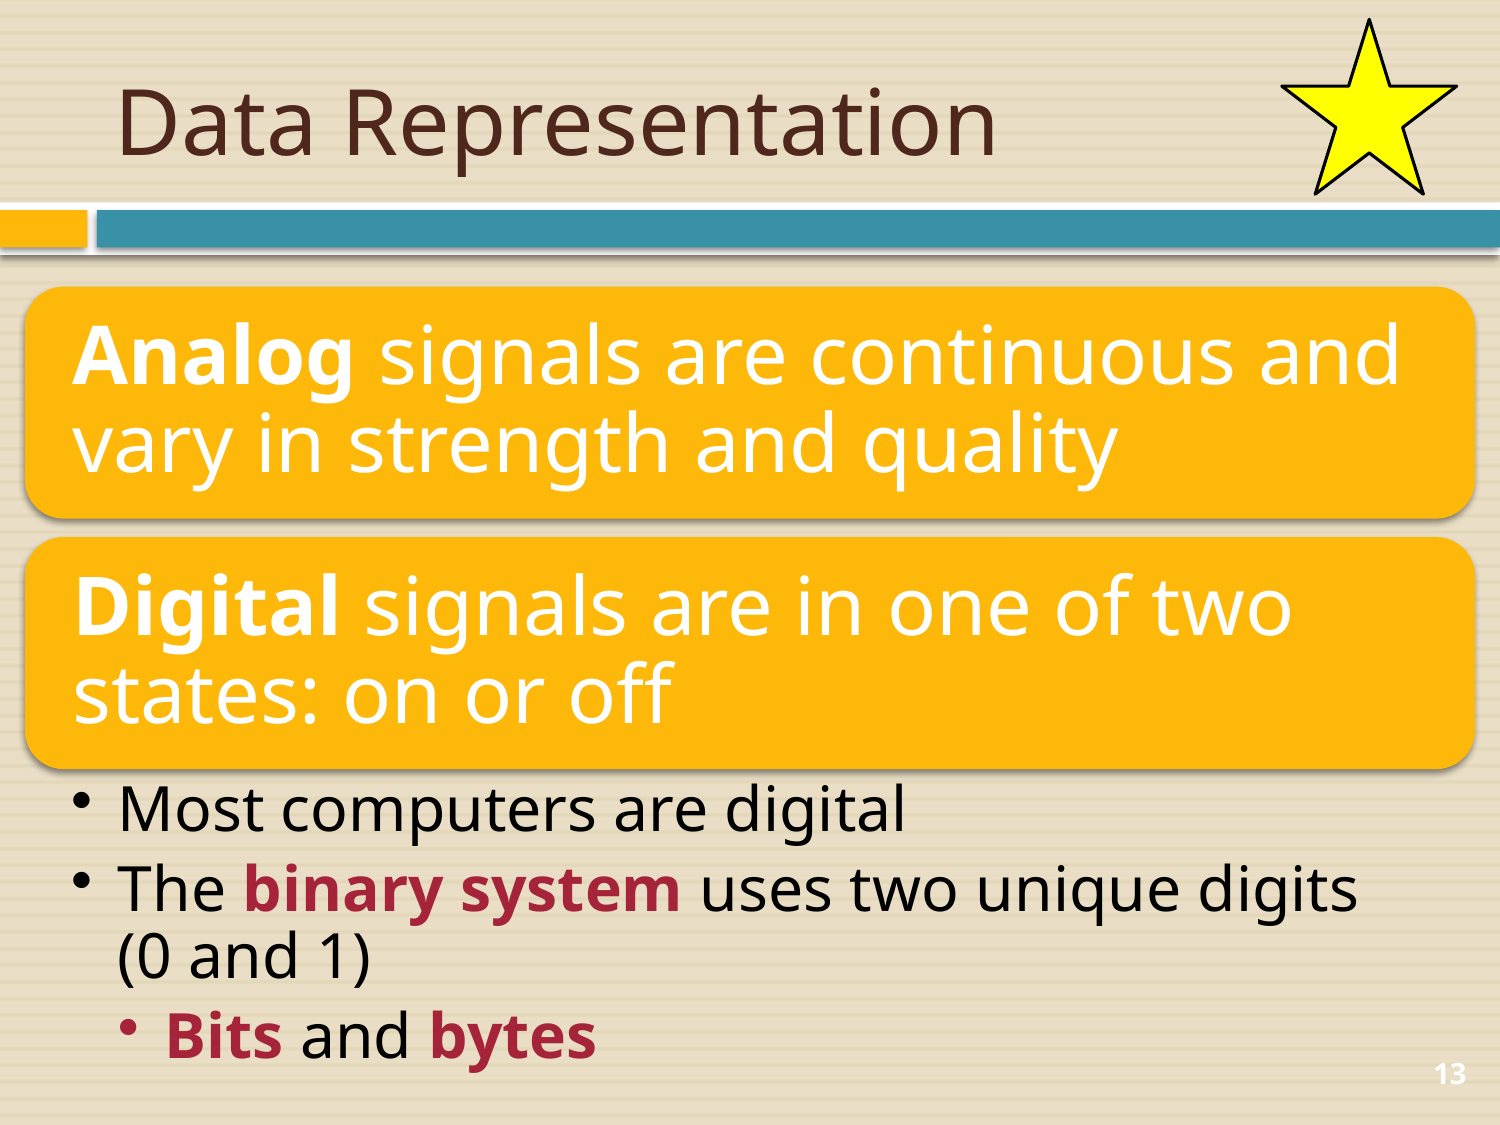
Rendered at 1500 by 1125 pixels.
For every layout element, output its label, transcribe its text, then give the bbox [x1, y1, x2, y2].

text_box [1280, 17, 1459, 196]
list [24, 262, 1476, 1026]
title Data Representation [99, 37, 1438, 200]
slide_number 13 [1400, 1025, 1500, 1125]
